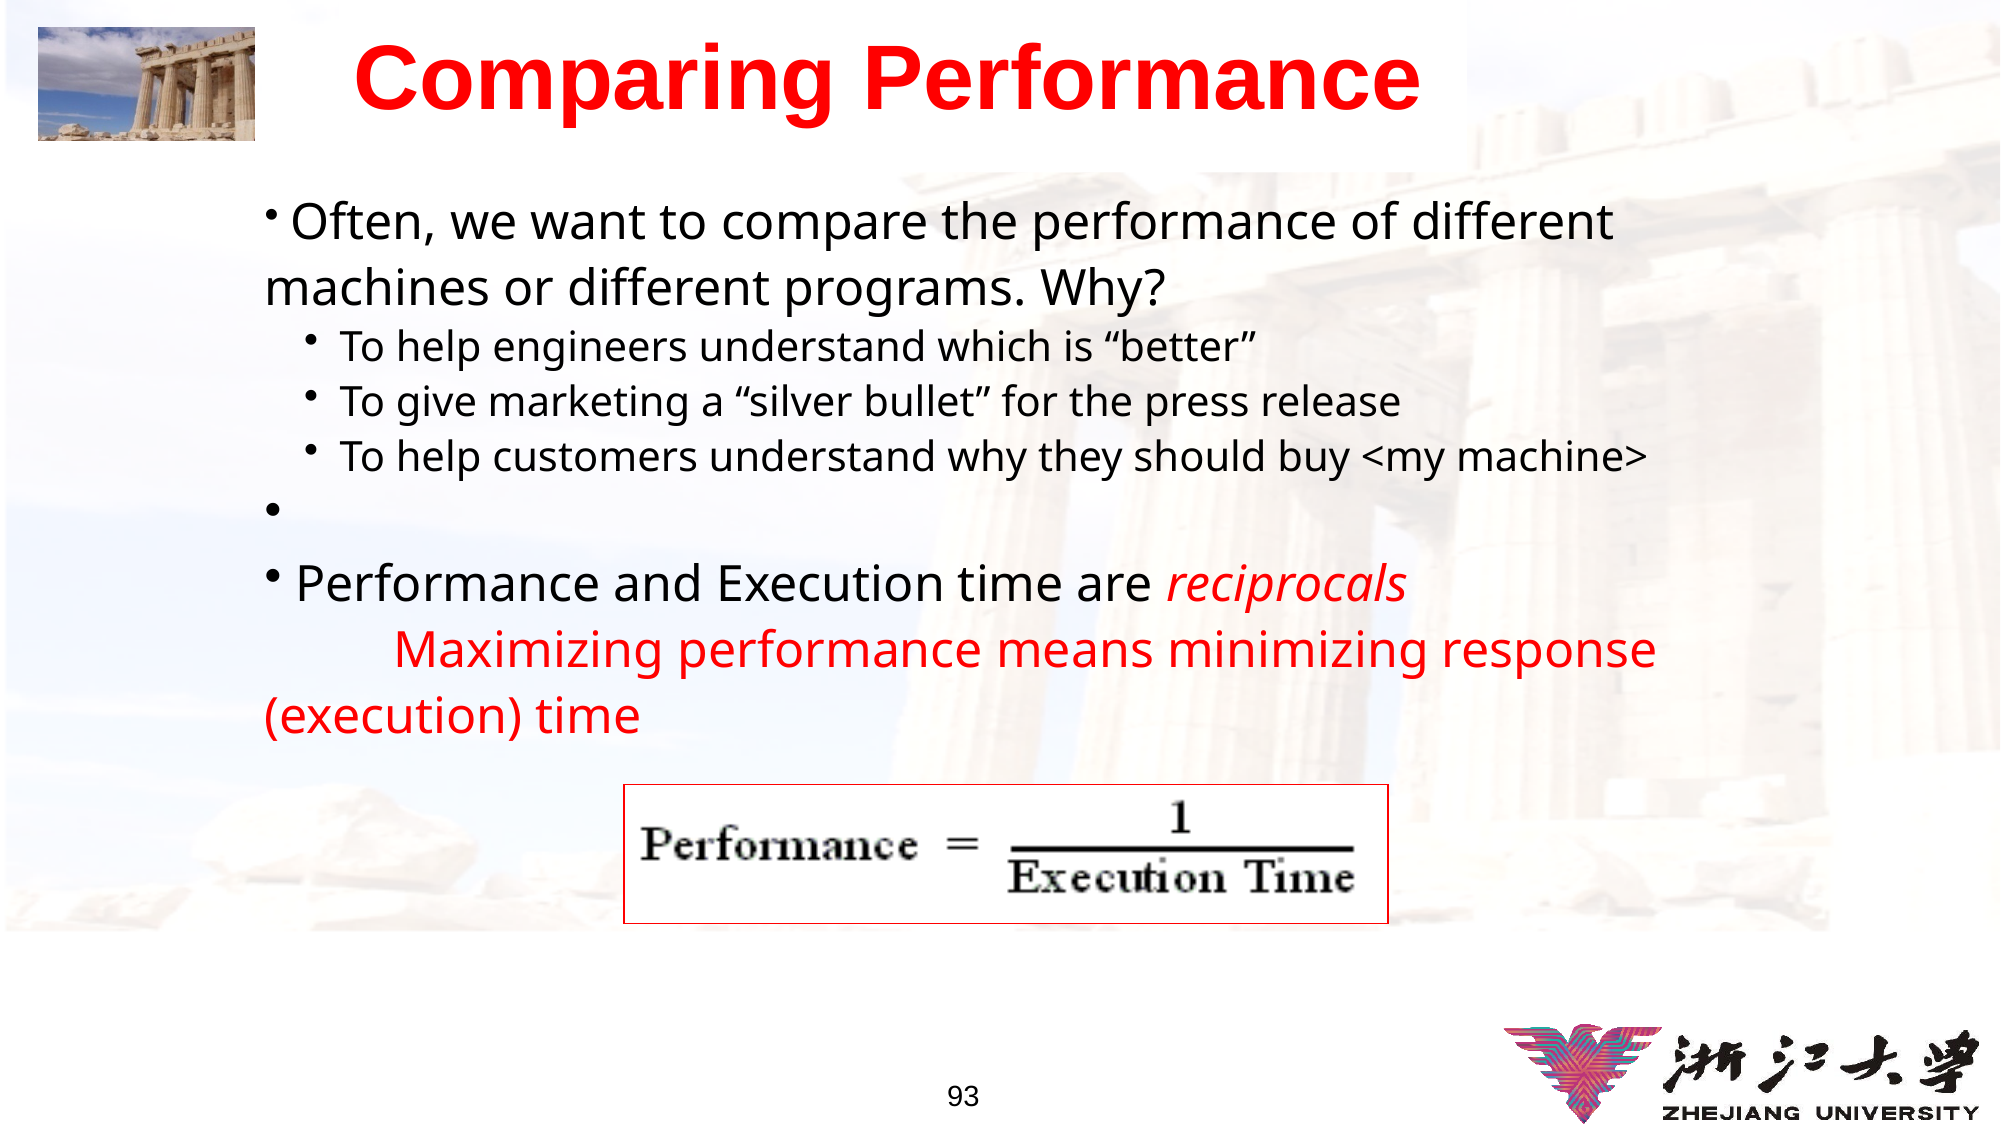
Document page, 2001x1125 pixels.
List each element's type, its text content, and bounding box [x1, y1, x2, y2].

text_box Often, we want to compare the performance of different machines or different programs. Why? To help engineers understand which is “better” To give marketing a “silver bullet” for the press release To help customers understand why they should buy <my machine> Performance and Execution time are reciprocals Maximizing performance means minimizing response (execution) time [249, 175, 1702, 807]
list [54, 184, 1946, 972]
title Comparing Performance [338, 0, 1468, 173]
picture [0, 0, 2001, 1125]
